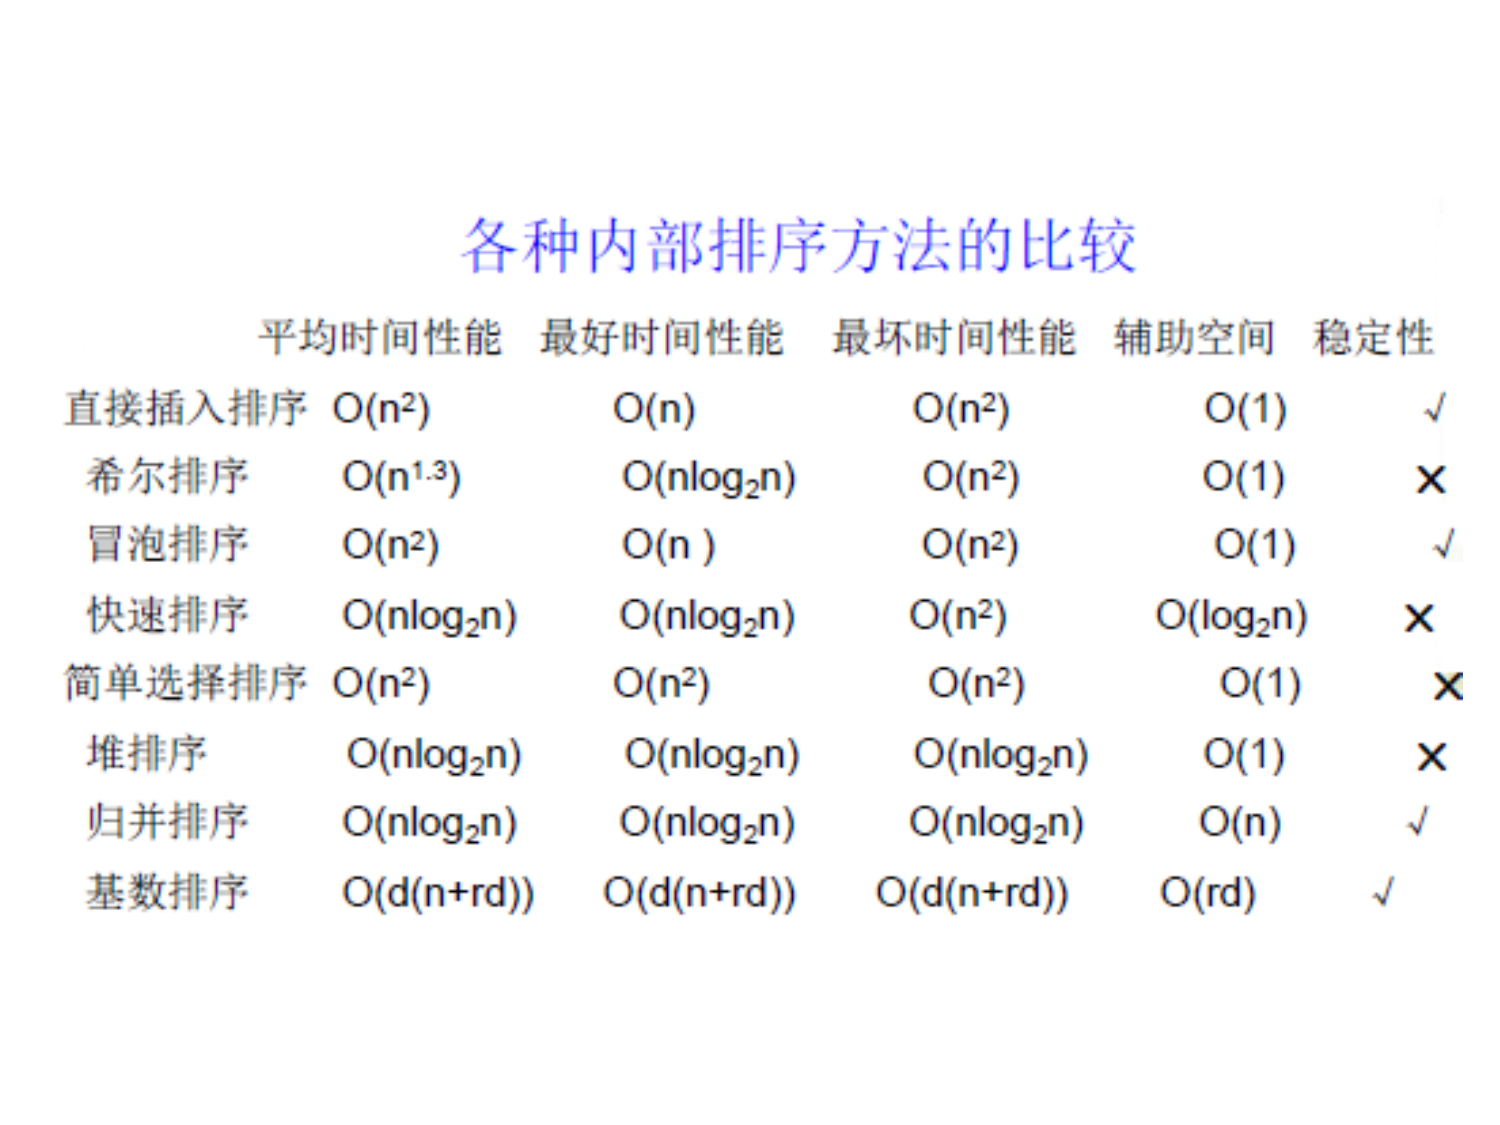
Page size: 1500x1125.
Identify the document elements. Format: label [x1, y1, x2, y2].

picture [53, 184, 1463, 929]
